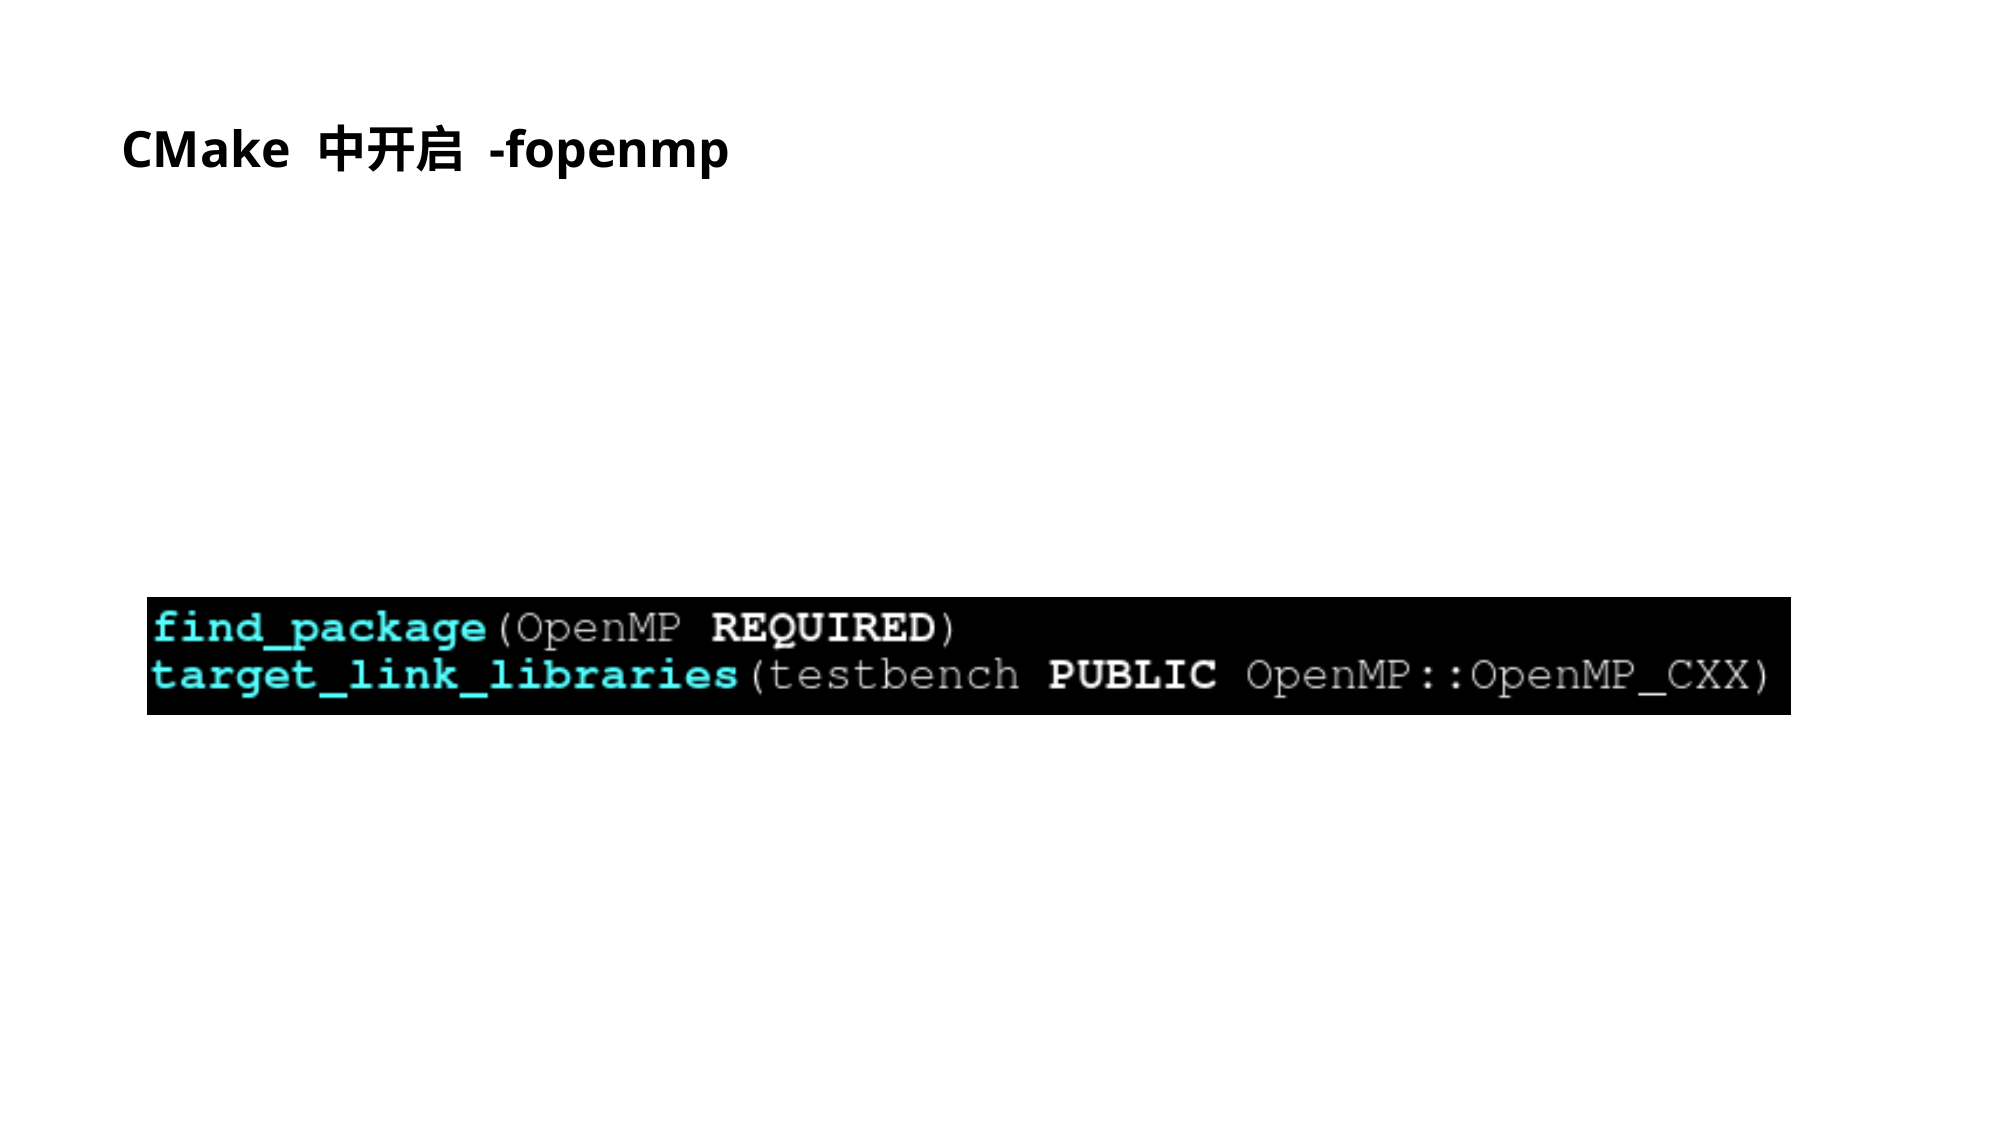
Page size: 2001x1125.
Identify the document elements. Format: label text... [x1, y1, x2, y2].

title CMake 中开启 -fopenmp [106, 42, 1832, 260]
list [147, 597, 1791, 715]
